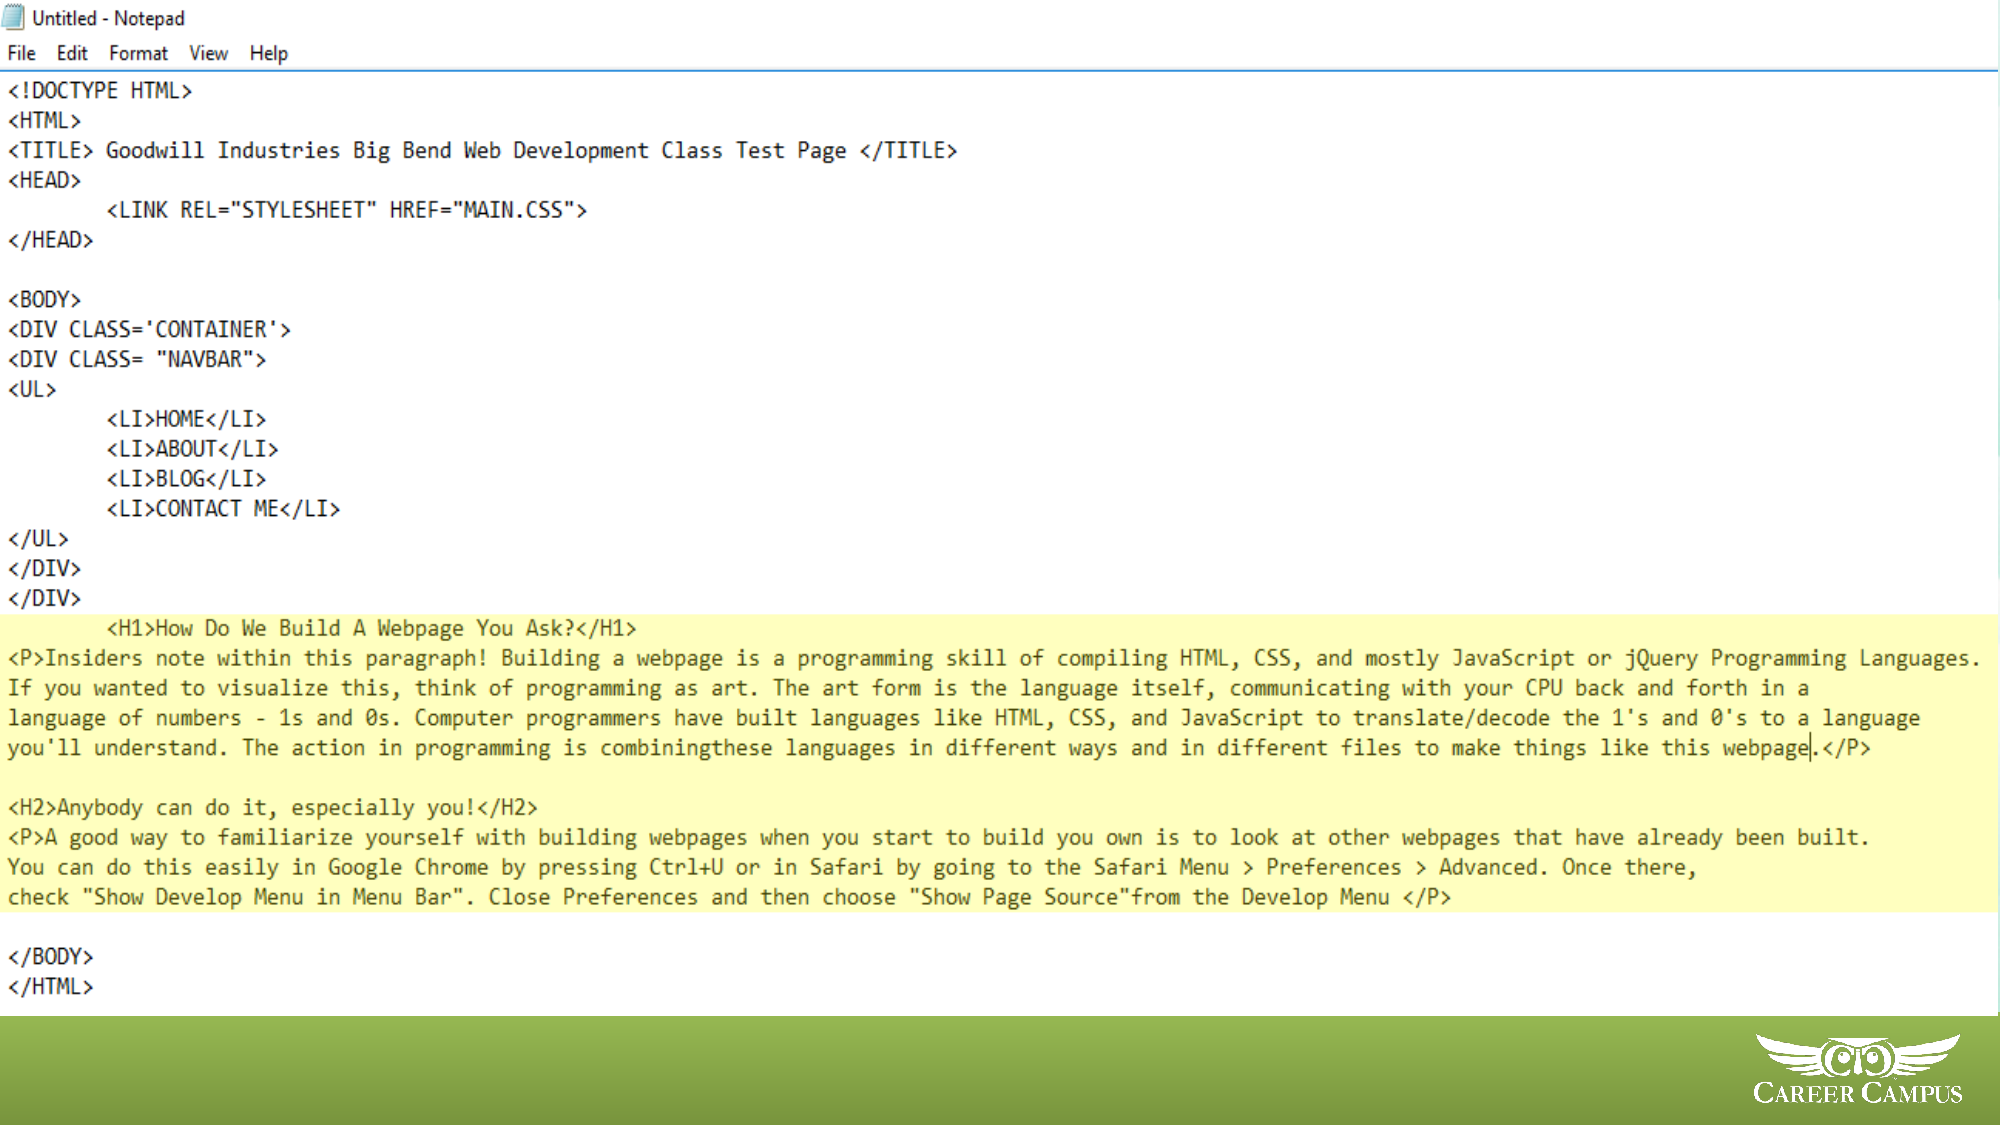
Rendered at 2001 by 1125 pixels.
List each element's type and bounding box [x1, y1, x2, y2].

picture [0, 0, 1999, 1017]
text_box [0, 1023, 2000, 1125]
